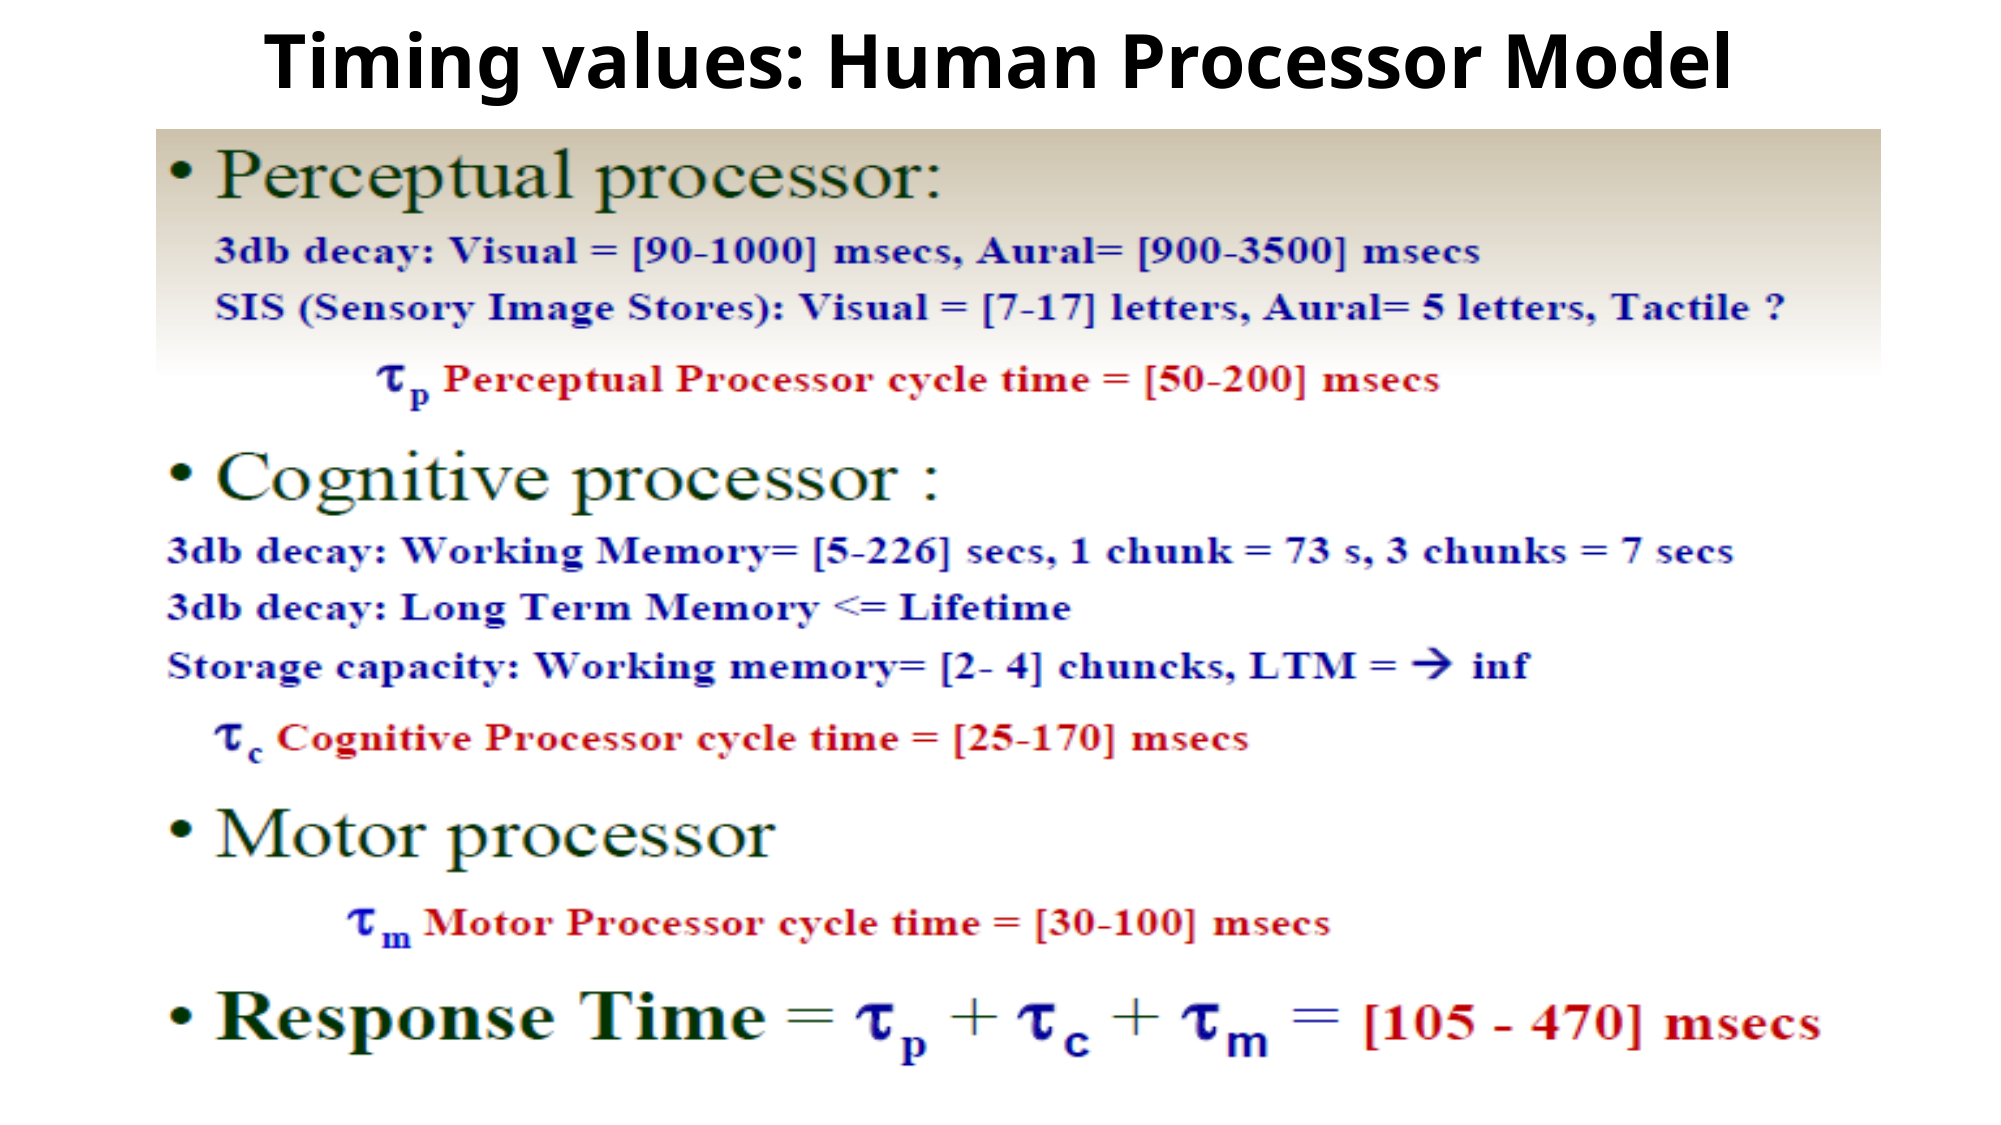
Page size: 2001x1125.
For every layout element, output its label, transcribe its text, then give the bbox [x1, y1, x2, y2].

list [155, 129, 1881, 1115]
title Timing values: Human Processor Model [137, 0, 1863, 130]
